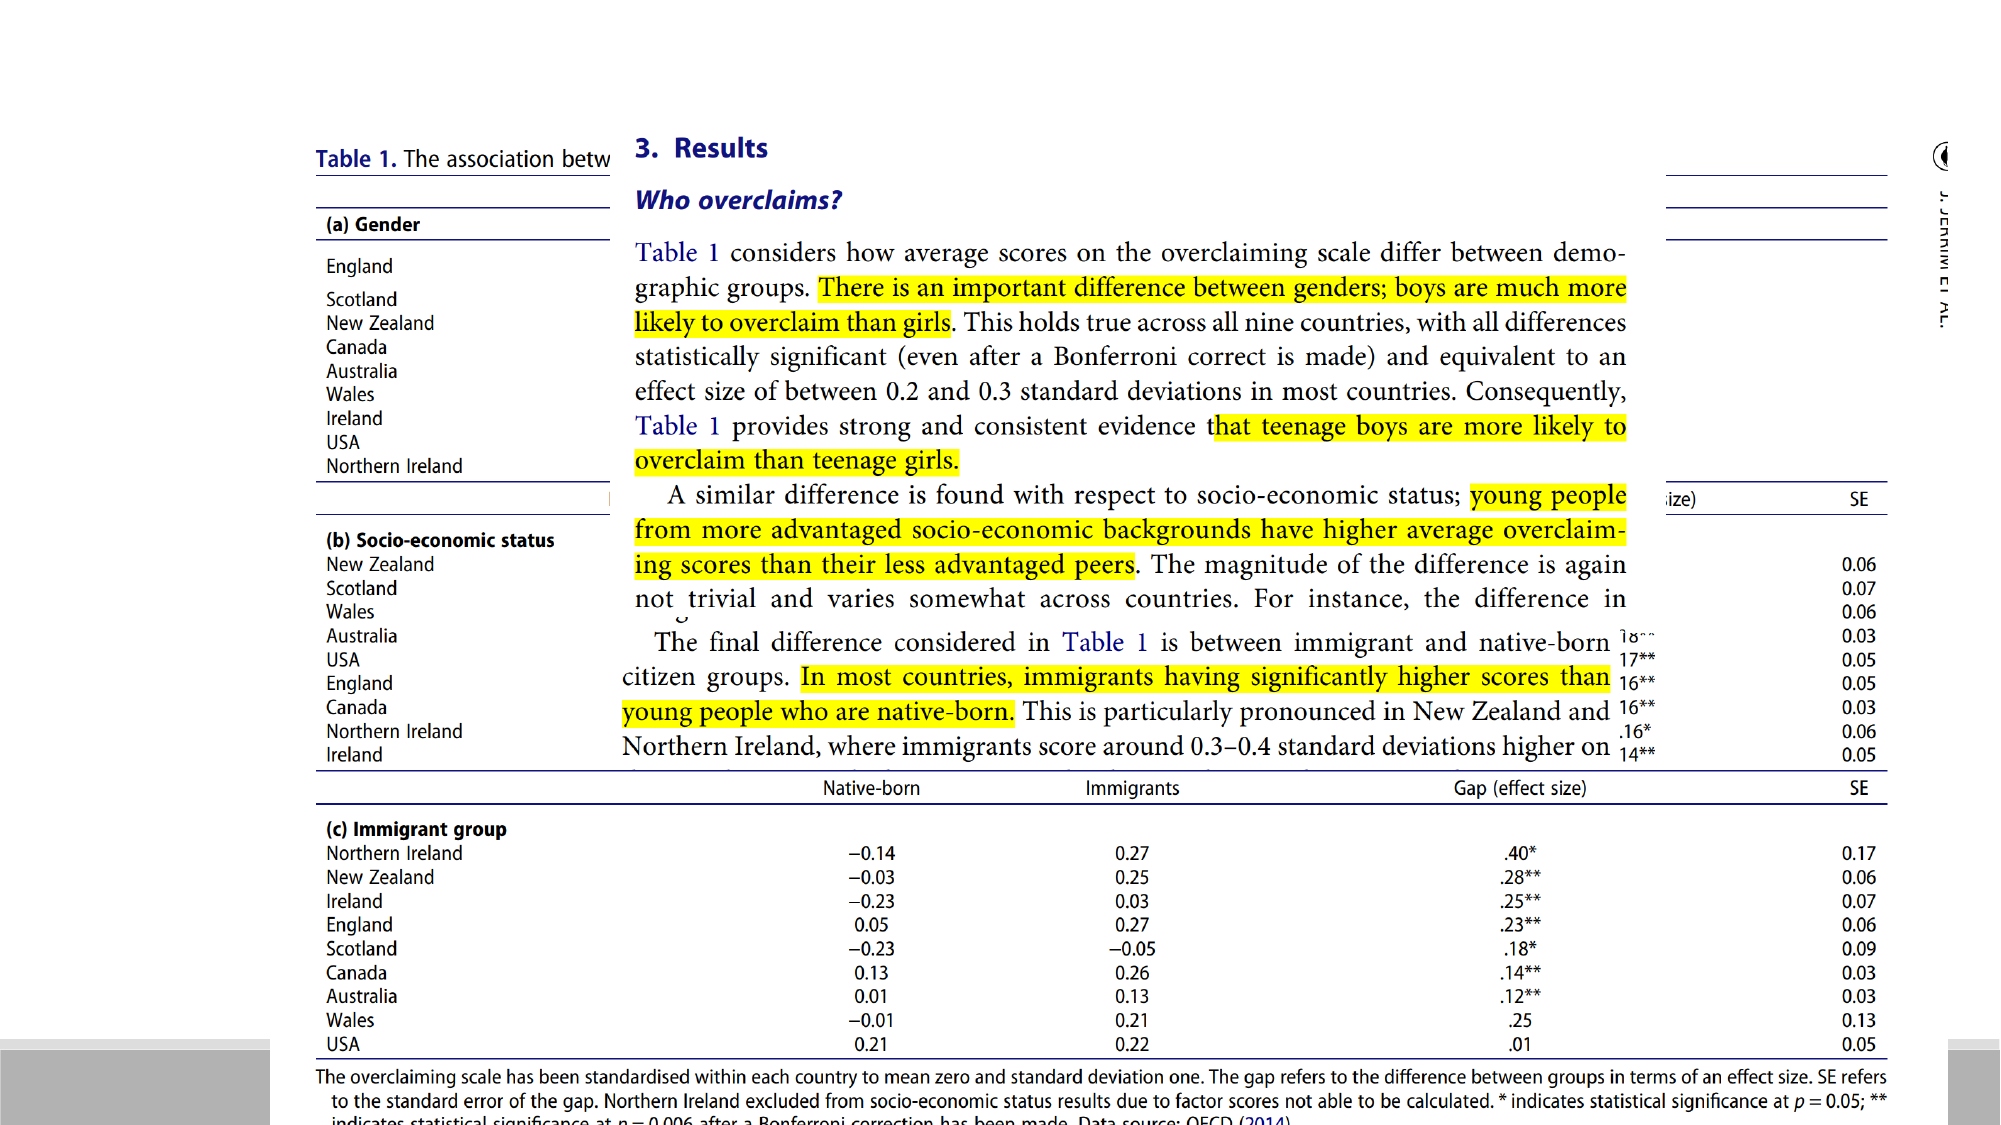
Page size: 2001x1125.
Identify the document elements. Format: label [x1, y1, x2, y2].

picture [270, 123, 1948, 1125]
